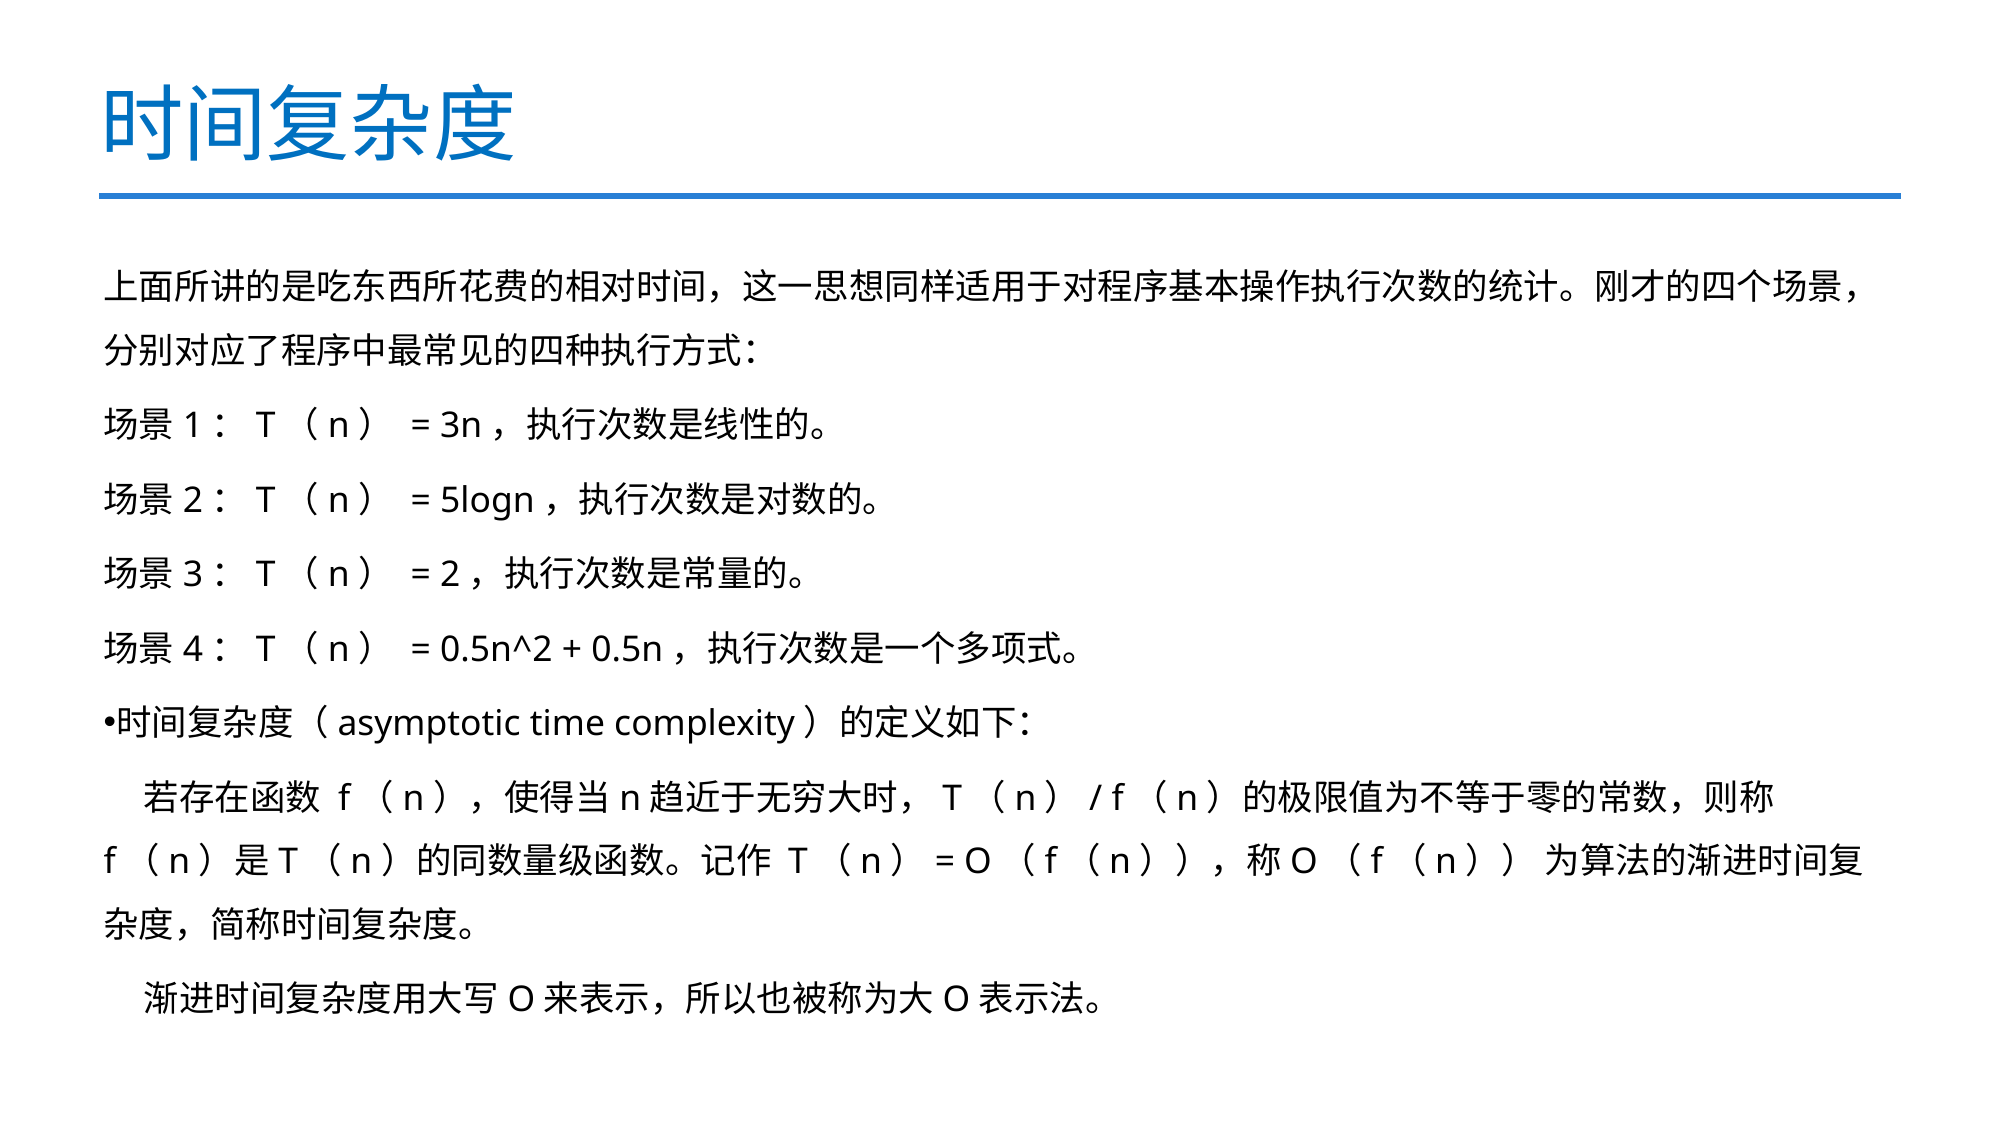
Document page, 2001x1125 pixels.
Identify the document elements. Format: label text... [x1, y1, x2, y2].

title 时间复杂度 [85, 73, 1383, 179]
list 上面所讲的是吃东西所花费的相对时间，这一思想同样适用于对程序基本操作执行次数的统计。刚才的四个场景，分别对应了程序中最常见的四种执行方式： 场景1：T（n） = 3n，执行次数是线性的。 场景2：T（n） = 5logn，执行次数是对数的。 场景3：T（n） = 2，执行次数是常量的。 场景4：T（n） = 0.5n^2 + 0.5n，执行次数是一个多项式。 时间复杂度（asymptotic time complexity）的定义如下： 若存在函数 f（n），使得当n趋近于无穷大时，T（n）/ f（n）的极限值为不等于零的常数，则称 f（n）是T（n）的同数量级函数。记作 T（n）= O（f（n）），称O（f（n）） 为算法的渐进时间复杂度，简称时间复杂度。 渐进时间复杂度用大写O来表示，所以也被称为大O表示法。 [88, 235, 1901, 929]
